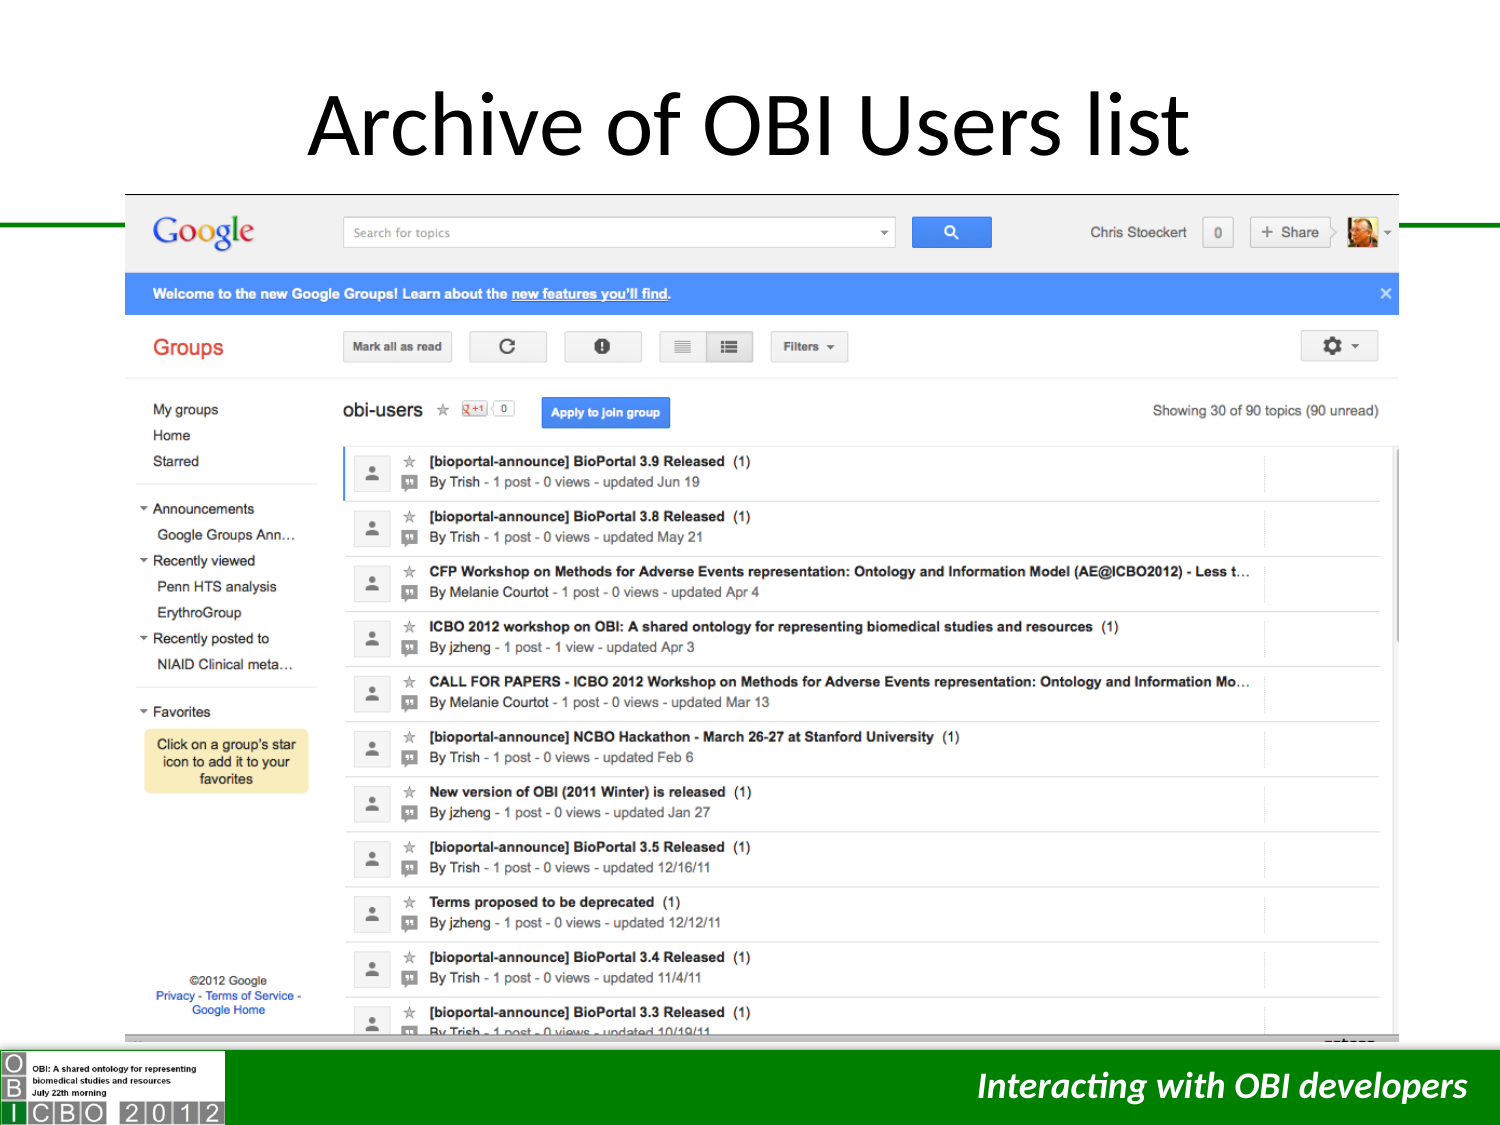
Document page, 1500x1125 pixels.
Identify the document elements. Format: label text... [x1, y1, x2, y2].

text_box Interacting with OBI developers [962, 1053, 1484, 1113]
picture [125, 194, 1399, 1043]
picture [1, 1051, 225, 1125]
title Archive of OBI Users list [75, 24, 1425, 213]
